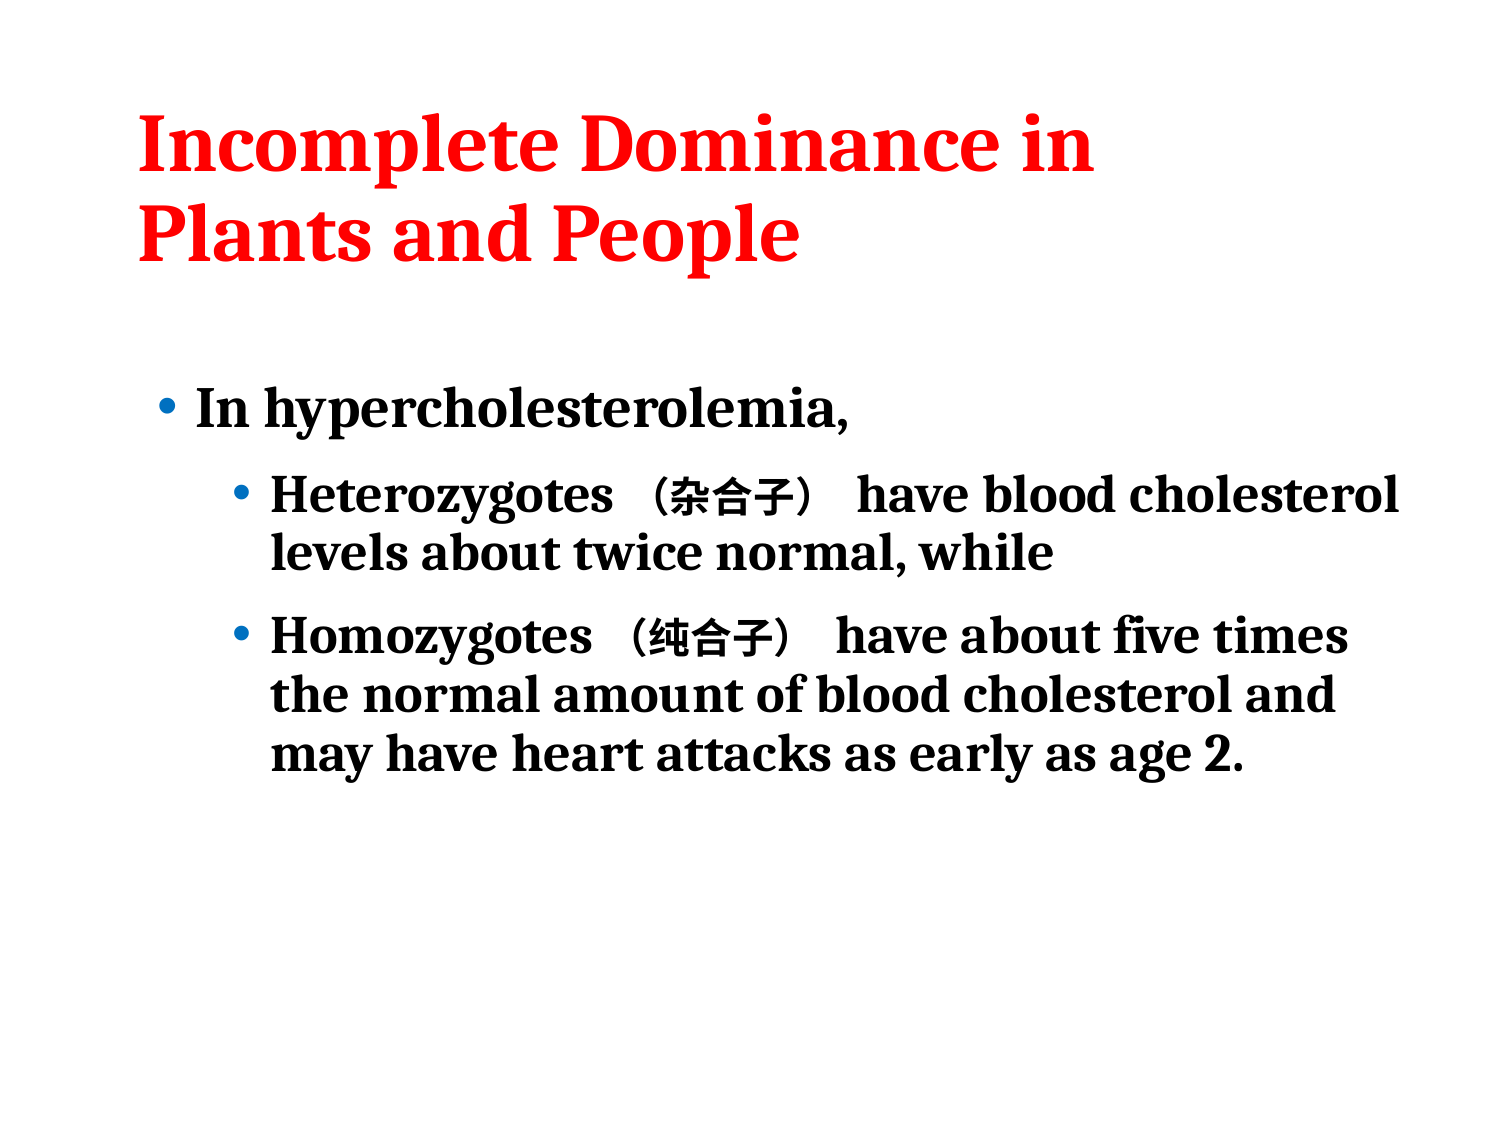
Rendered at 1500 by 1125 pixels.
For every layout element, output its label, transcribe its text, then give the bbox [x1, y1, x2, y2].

list In hypercholesterolemia, Heterozygotes（杂合子） have blood cholesterol levels about twice normal, while Homozygotes（纯合子） have about five times the normal amount of blood cholesterol and may have heart attacks as early as age 2. [142, 369, 1417, 1125]
title Incomplete Dominance in Plants and People [122, 91, 1487, 249]
